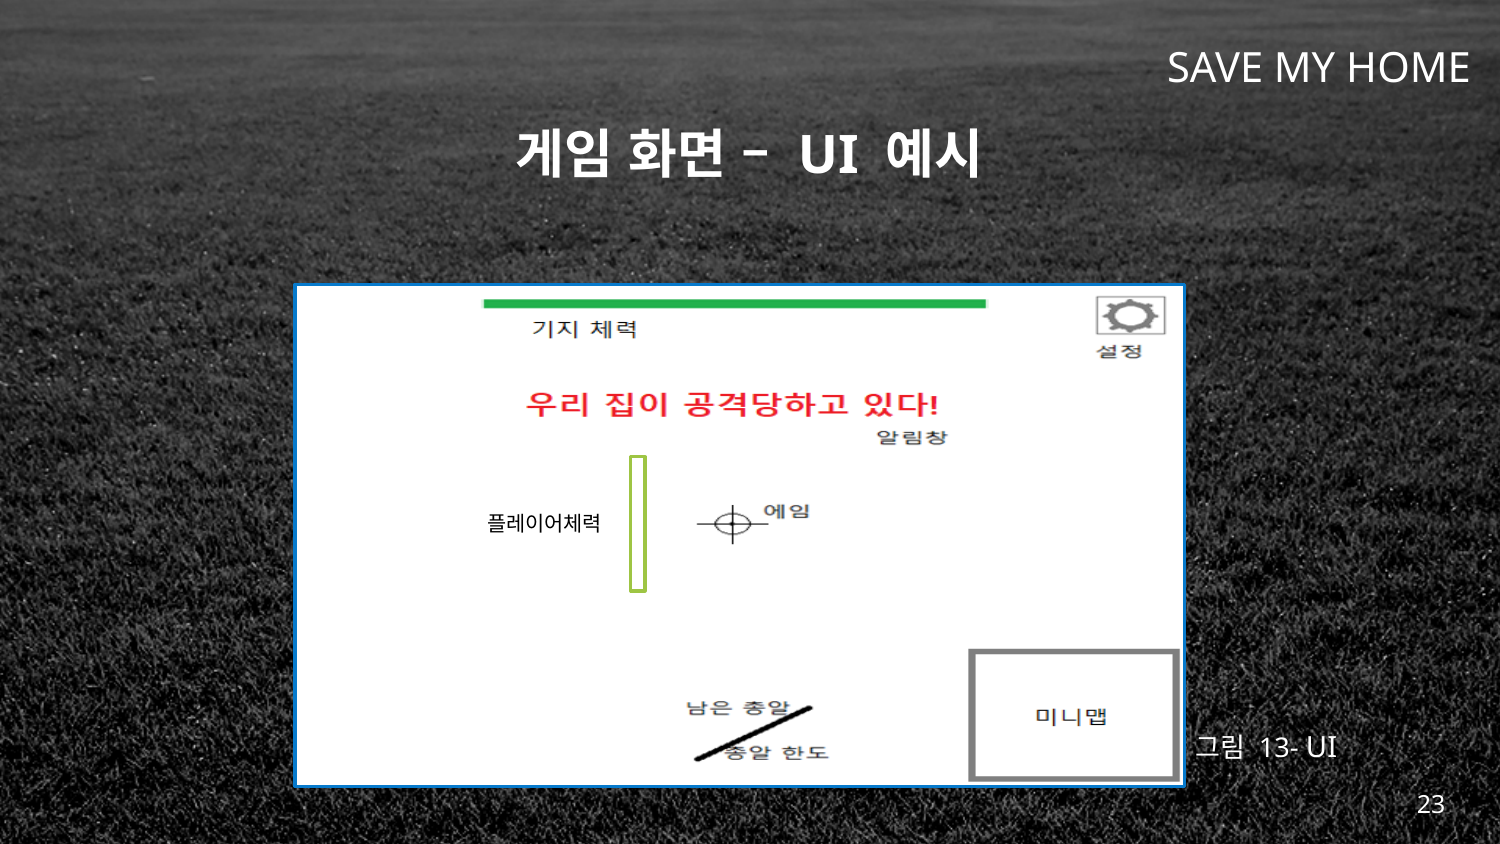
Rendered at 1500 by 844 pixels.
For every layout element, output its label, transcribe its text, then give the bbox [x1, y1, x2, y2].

title 게임 화면 – UI 예시 [112, 75, 1387, 239]
picture [295, 285, 1184, 786]
text_box 그림 13- UI [1191, 720, 1352, 771]
